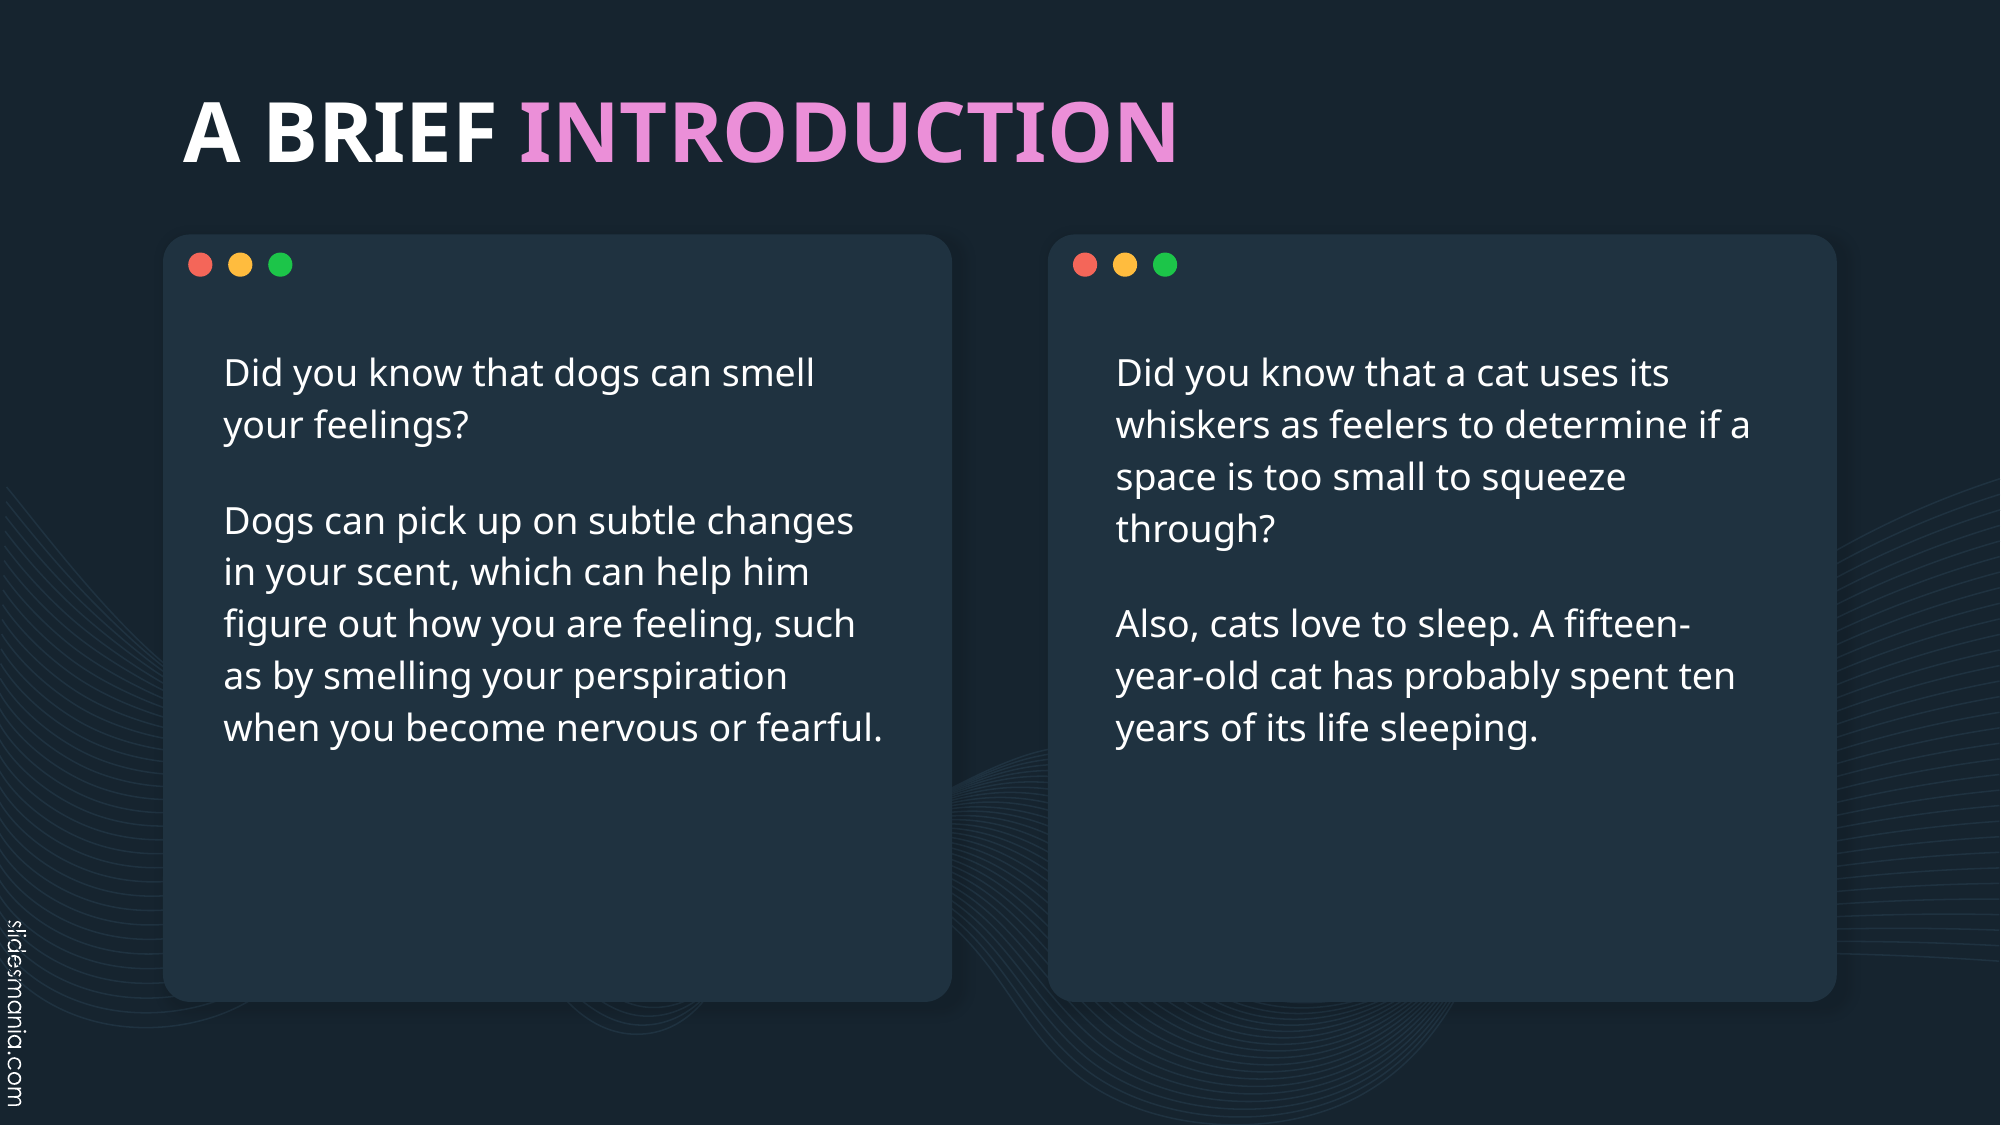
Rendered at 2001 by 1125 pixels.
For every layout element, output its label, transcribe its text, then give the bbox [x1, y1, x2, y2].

list Did you know that dogs can smell your feelings? Dogs can pick up on subtle changes in your scent, which can help him figure out how you are feeling, such as by smelling your perspiration when you become nervous or fearful. [203, 322, 905, 910]
title A BRIEF INTRODUCTION [163, 59, 1822, 185]
list Did you know that a cat uses its whiskers as feelers to determine if a space is too small to squeeze through? Also, cats love to sleep. A fifteen-year-old cat has probably spent ten years of its life sleeping. [1095, 322, 1778, 912]
